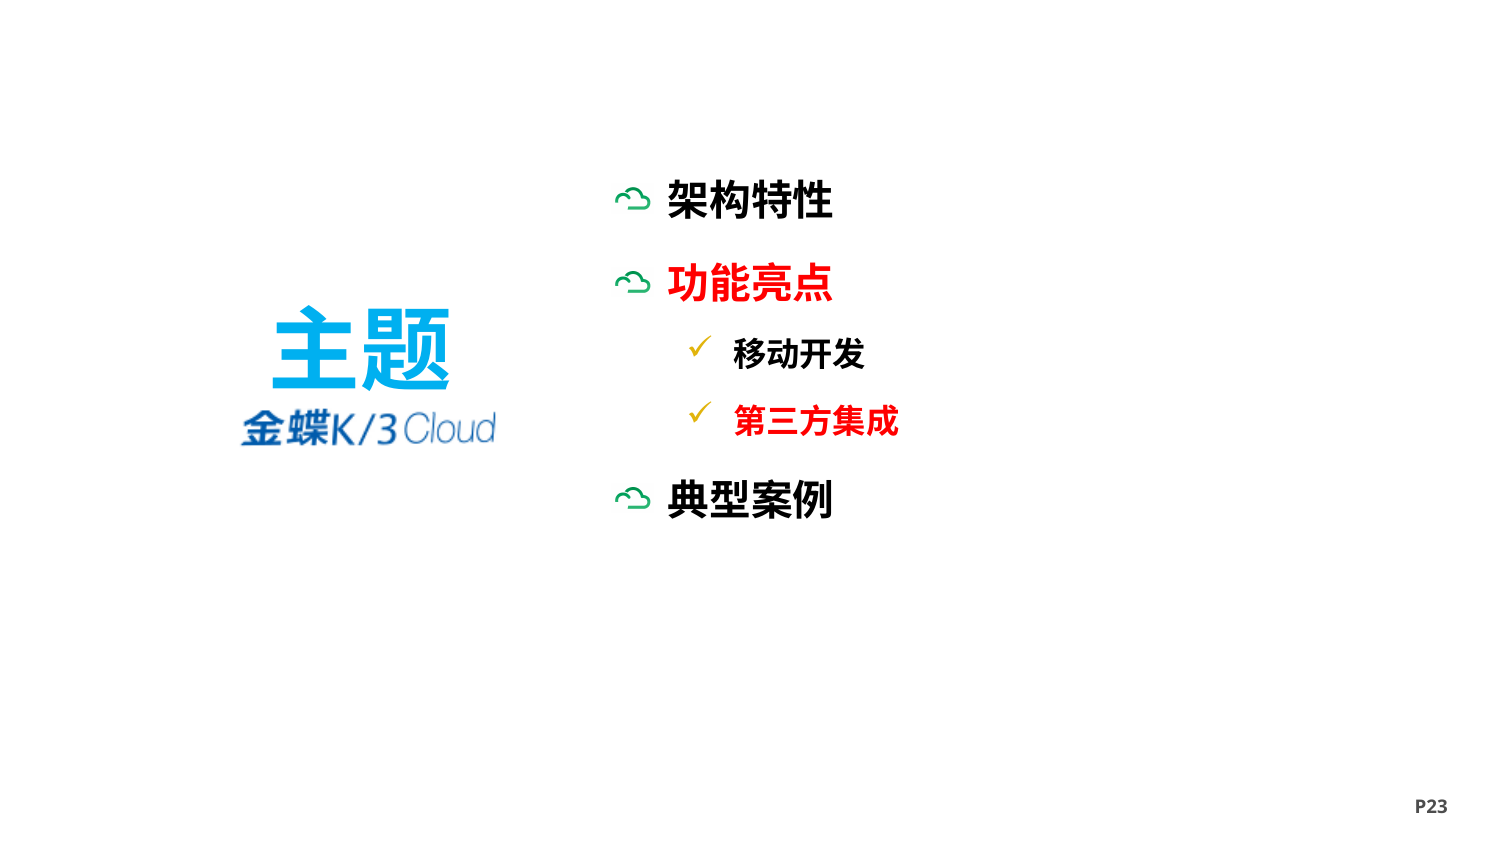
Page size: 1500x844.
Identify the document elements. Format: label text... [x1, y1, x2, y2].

picture [611, 267, 654, 297]
text_box 主题 [218, 210, 502, 483]
list 架构特性 功能亮点 移动开发 第三方集成 典型案例 [596, 87, 1324, 766]
picture [611, 183, 654, 214]
picture [611, 483, 654, 513]
picture [234, 398, 508, 455]
